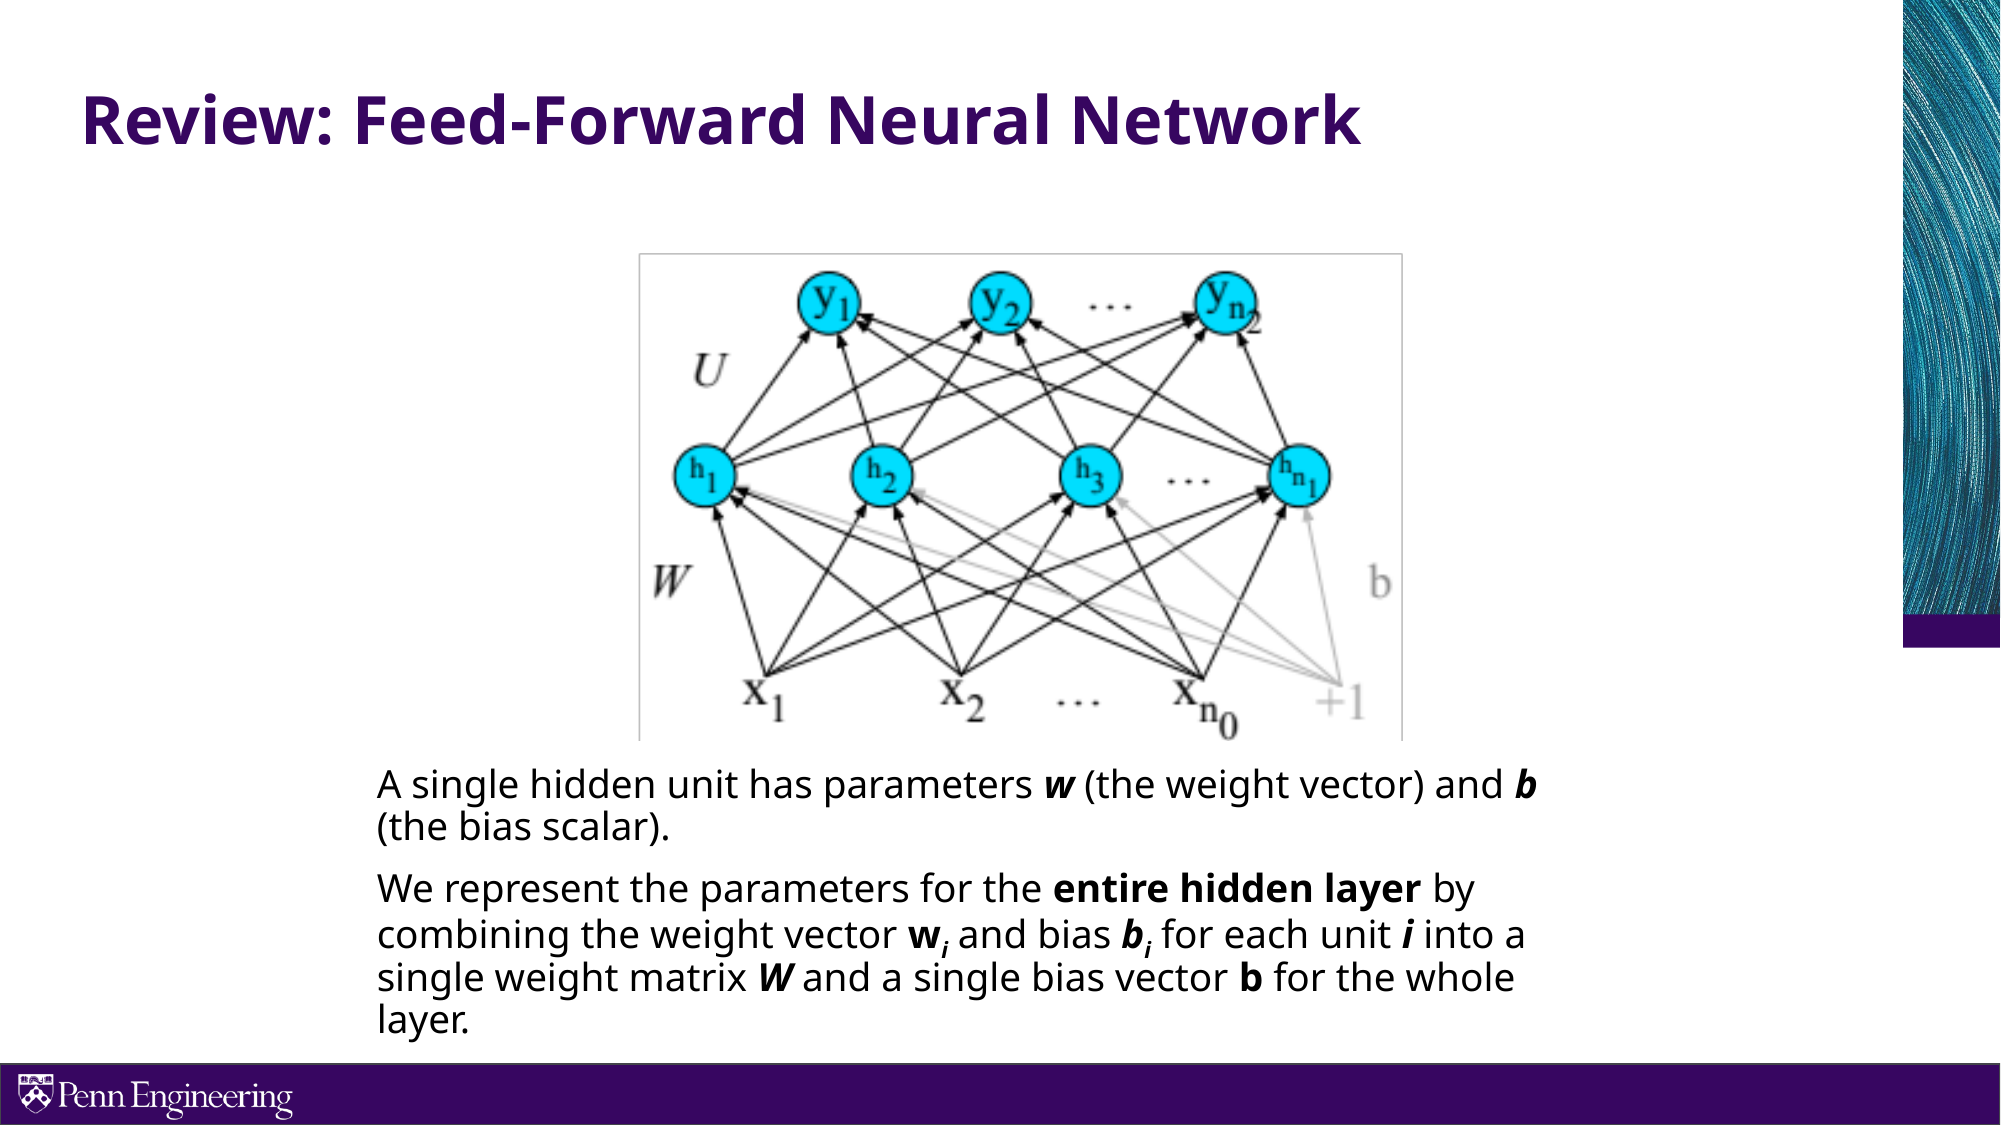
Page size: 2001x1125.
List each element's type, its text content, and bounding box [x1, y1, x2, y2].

picture [8, 1066, 301, 1123]
title Review: Feed-Forward Neural Network [65, 59, 1863, 187]
picture [1908, 277, 1920, 293]
picture [1903, 523, 1914, 546]
picture [1903, 0, 2001, 618]
picture [1903, 341, 1915, 350]
picture [1971, 53, 1979, 64]
picture [1913, 321, 1917, 333]
picture [576, 252, 1467, 741]
picture [1906, 362, 1912, 370]
picture [1949, 13, 1955, 20]
picture [1903, 374, 1908, 384]
picture [1989, 0, 2001, 13]
picture [1916, 342, 1921, 352]
picture [1903, 310, 1915, 339]
picture [1962, 39, 1970, 47]
list A single hidden unit has parameters w (the weight vector) and b (the bias scalar). We represent the parameters for the entire hidden layer by combining the weight vector wi and bias bi for each unit i into a single weight matrix W and a single bias vector b for the whole layer. [361, 758, 1600, 1050]
